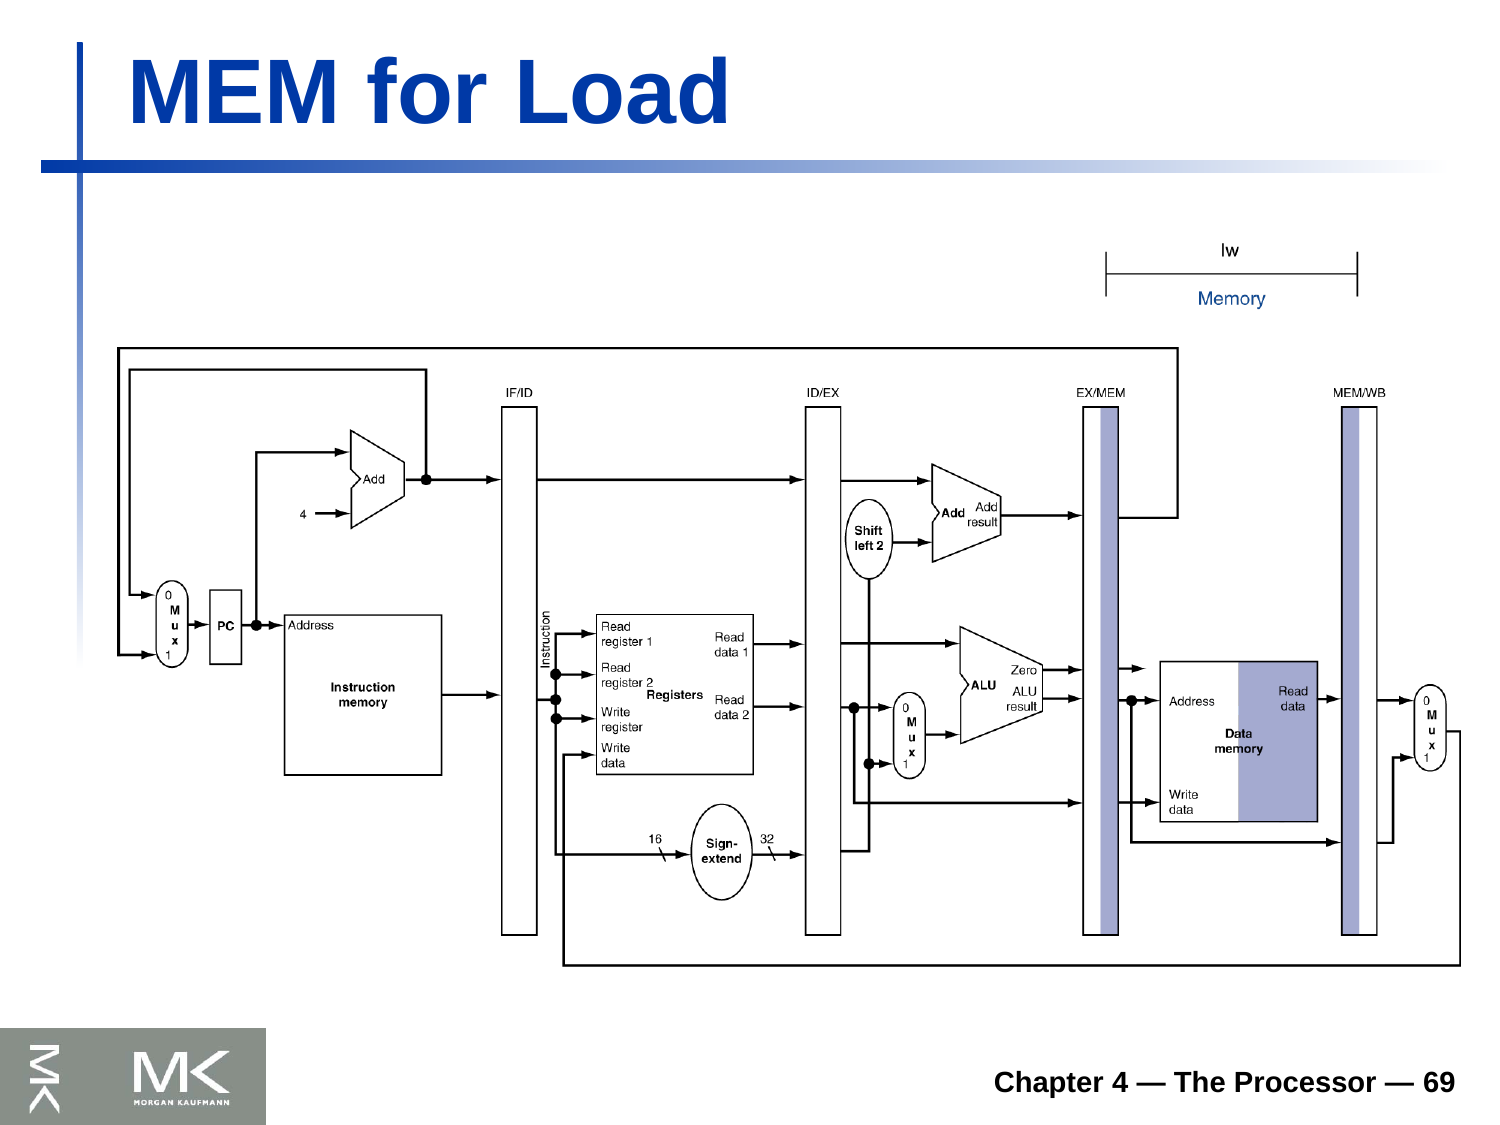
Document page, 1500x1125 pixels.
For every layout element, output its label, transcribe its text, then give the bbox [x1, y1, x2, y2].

footer Chapter 4 — The Processor — 69 [277, 1046, 1471, 1106]
picture [0, 1028, 266, 1125]
picture [117, 239, 1461, 967]
title MEM for Load [112, 23, 1468, 149]
